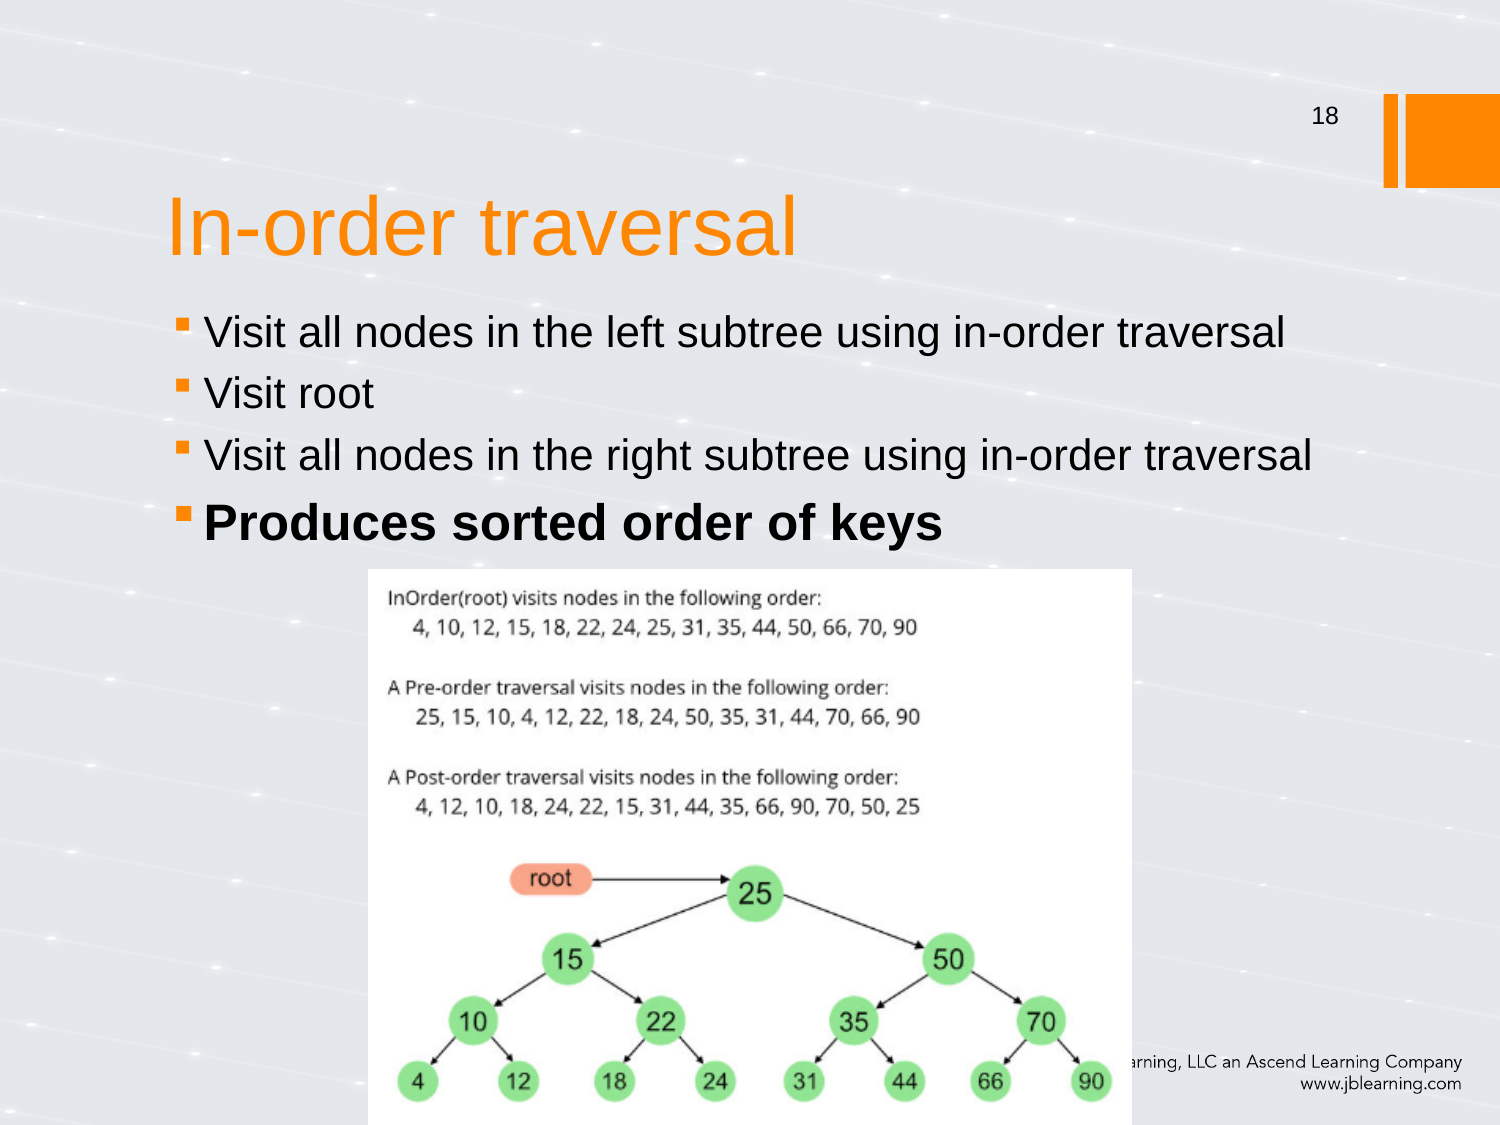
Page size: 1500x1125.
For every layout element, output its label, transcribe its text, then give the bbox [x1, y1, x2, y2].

title In-order traversal [150, 90, 1350, 280]
slide_number 18 [1199, 90, 1355, 140]
list Visit all nodes in the left subtree using in-order traversal Visit root Visit all nodes in the right subtree using in-order traversal Produces sorted order of keys [150, 295, 1350, 564]
picture [0, 0, 1500, 1125]
